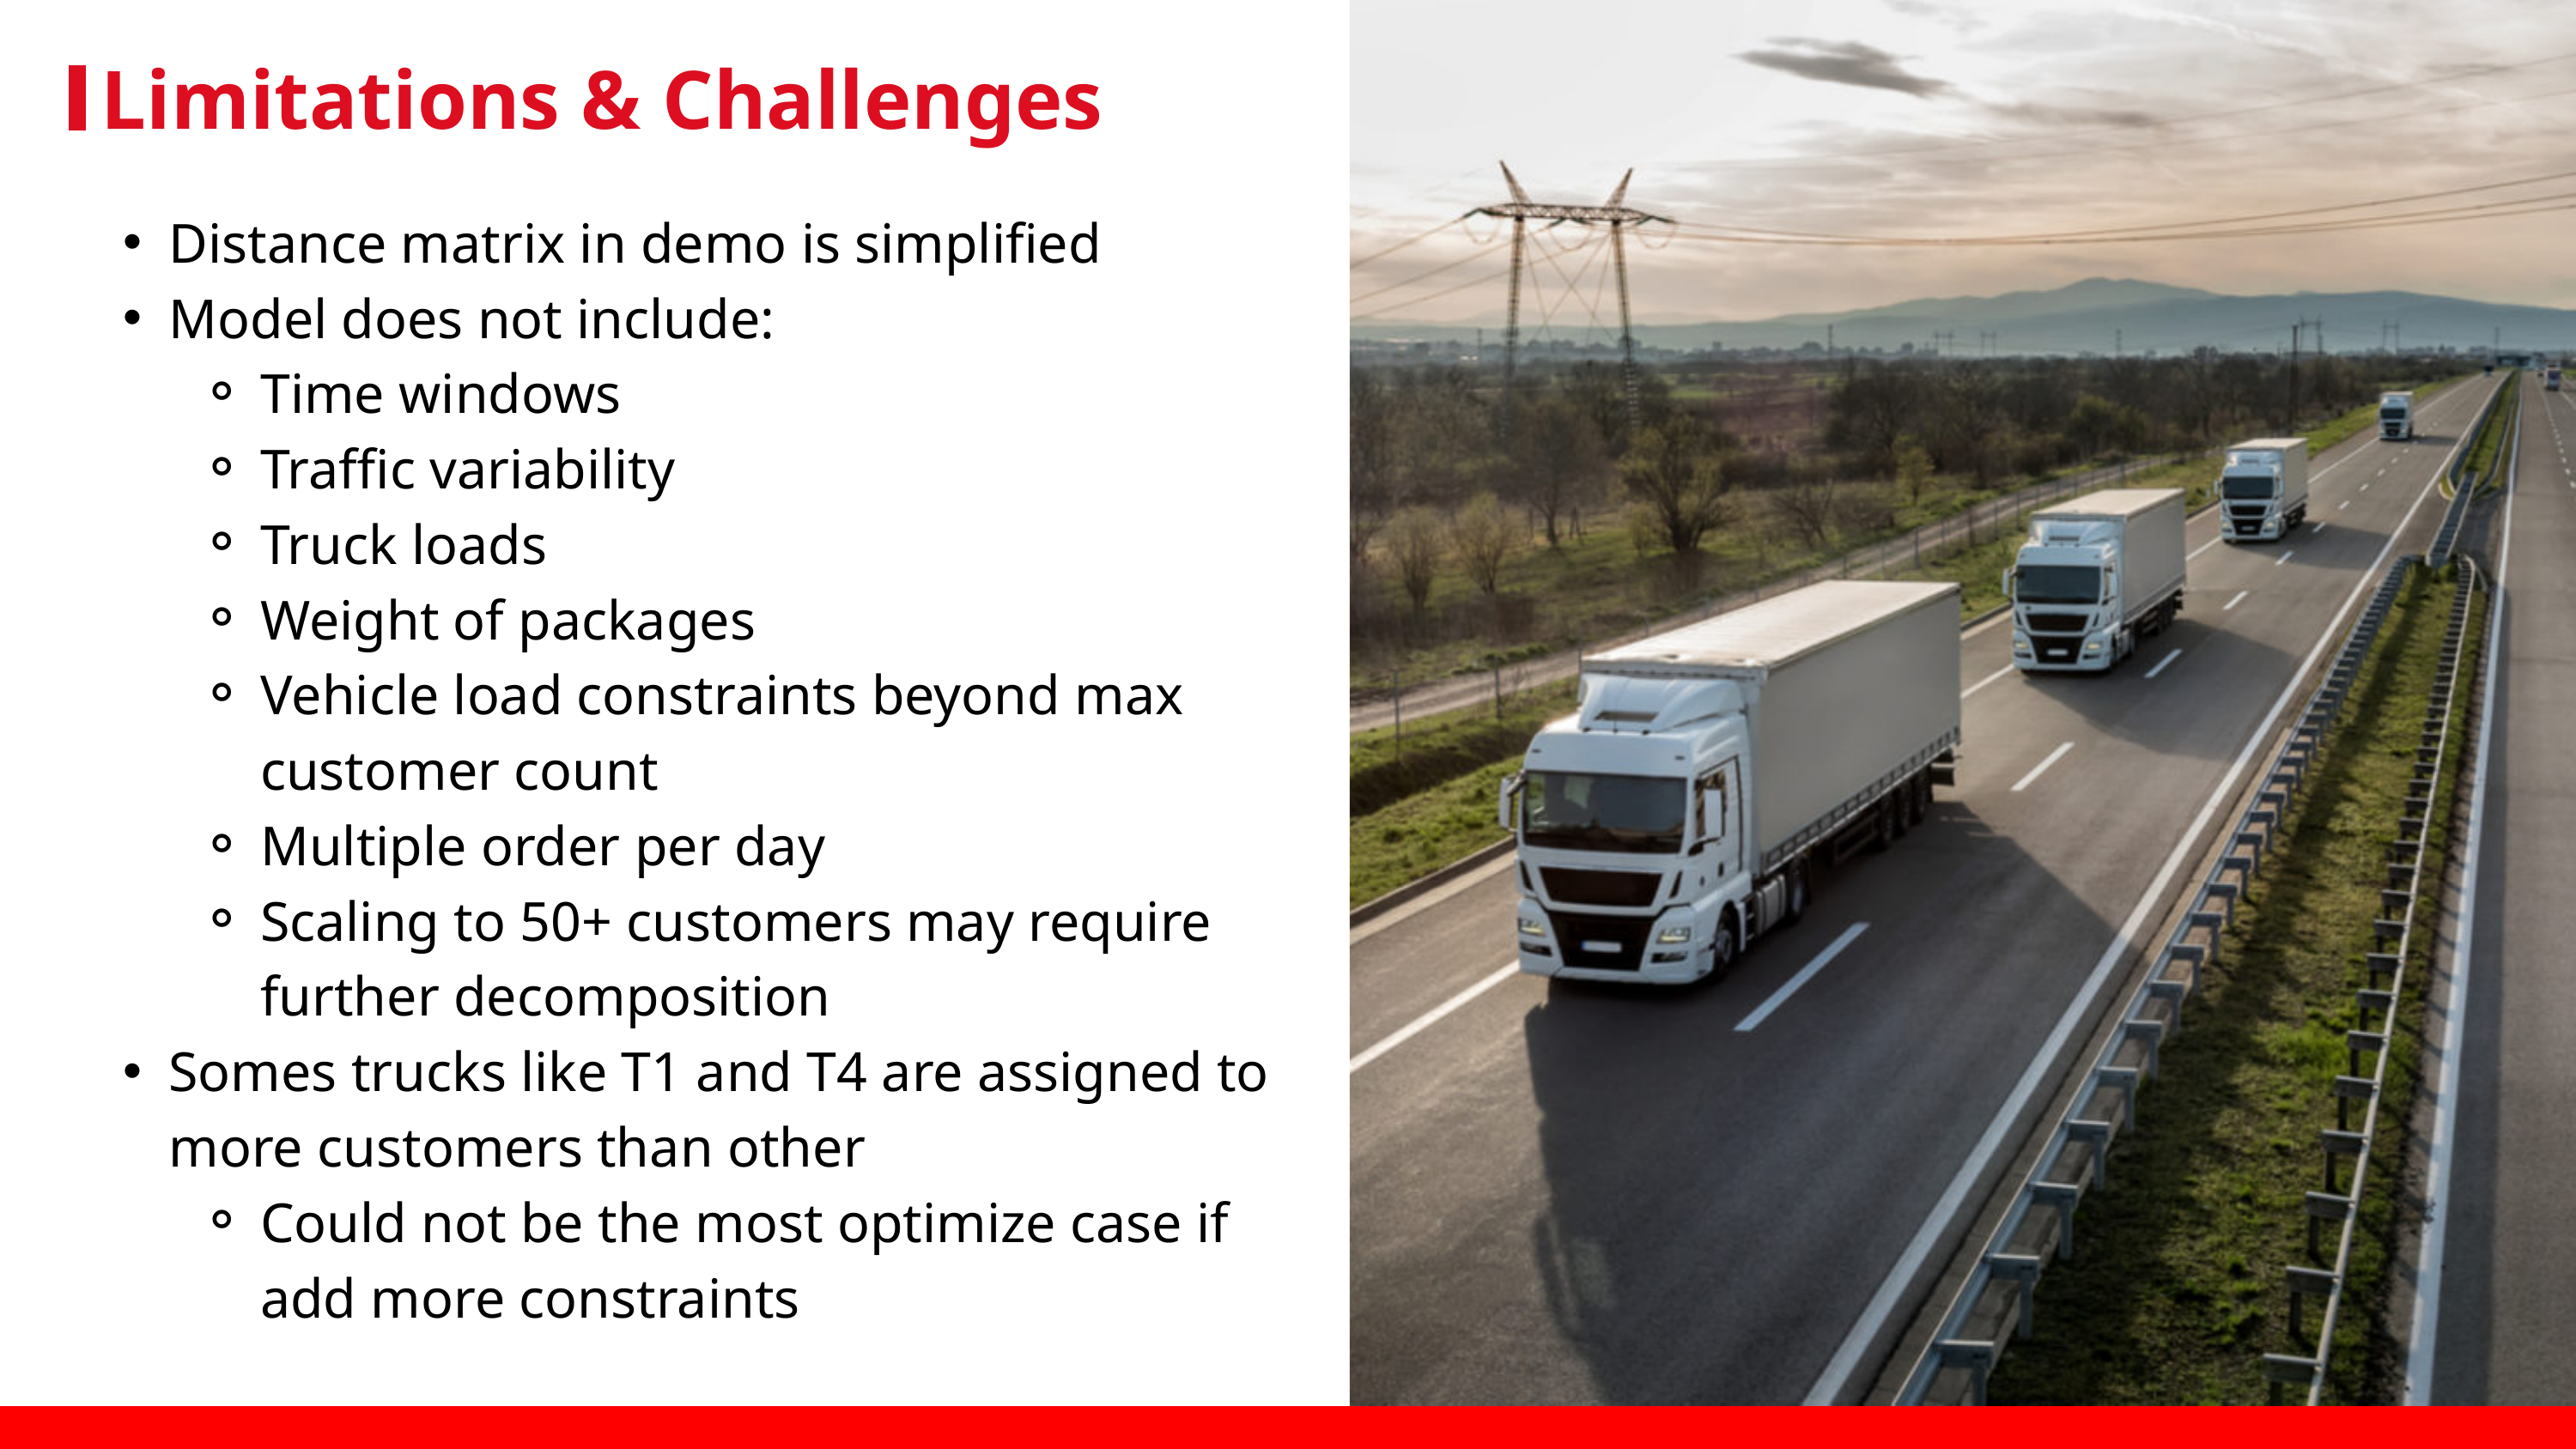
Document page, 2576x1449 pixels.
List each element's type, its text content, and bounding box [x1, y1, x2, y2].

text_box Limitations & Challenges [100, 32, 2432, 145]
text_box Distance matrix in demo is simplified Model does not include: Time windows Traffic variability Truck loads Weight of packages Vehicle load constraints beyond max customer count Multiple order per day Scaling to 50+ customers may require further decomposition Somes trucks like T1 and T4 are assigned to more customers than other Could not be the most optimize case if add more constraints [76, 198, 1288, 1329]
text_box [0, 1405, 2576, 1449]
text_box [69, 65, 86, 131]
text_box [1349, 0, 2576, 1403]
